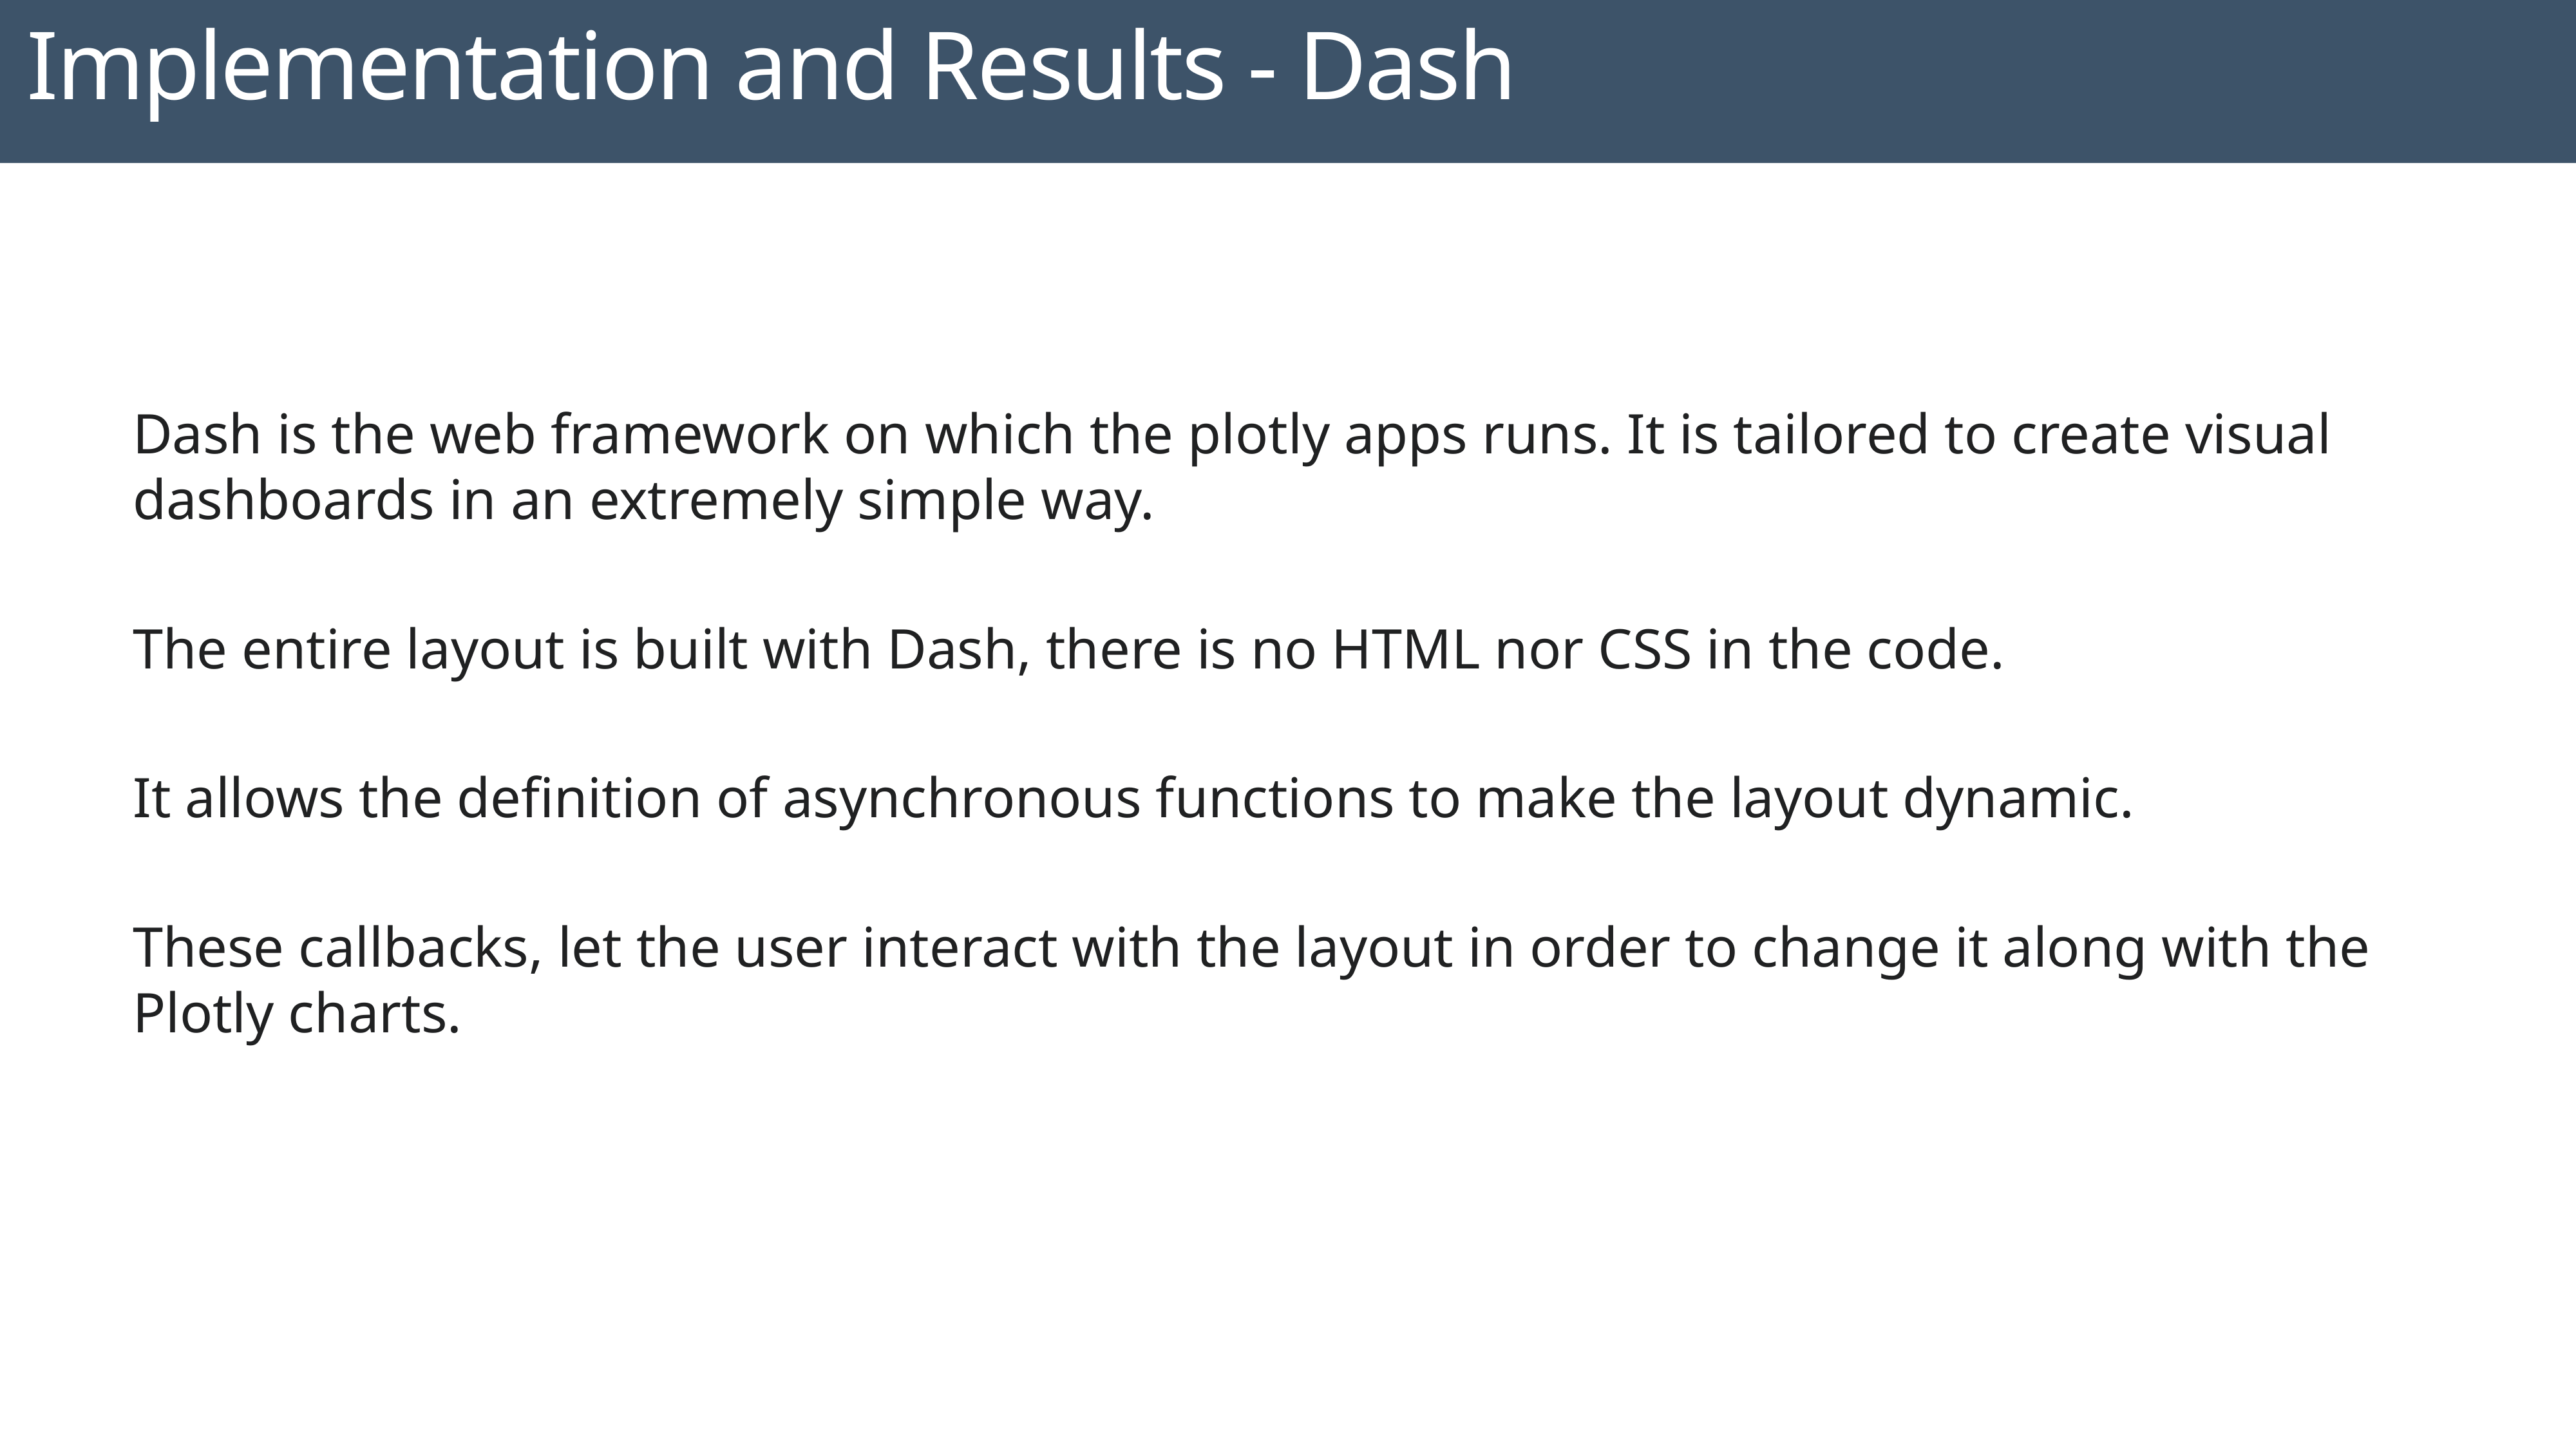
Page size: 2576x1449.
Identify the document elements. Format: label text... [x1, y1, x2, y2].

text_box Dash is the web framework on which the plotly apps runs. It is tailored to create visual dashboards in an extremely simple way. The entire layout is built with Dash, there is no HTML nor CSS in the code. It allows the definition of asynchronous functions to make the layout dynamic. These callbacks, let the user interact with the layout in order to change it along with the Plotly charts. [127, 393, 2449, 1056]
text_box Implementation and Results - Dash [0, 0, 2576, 164]
